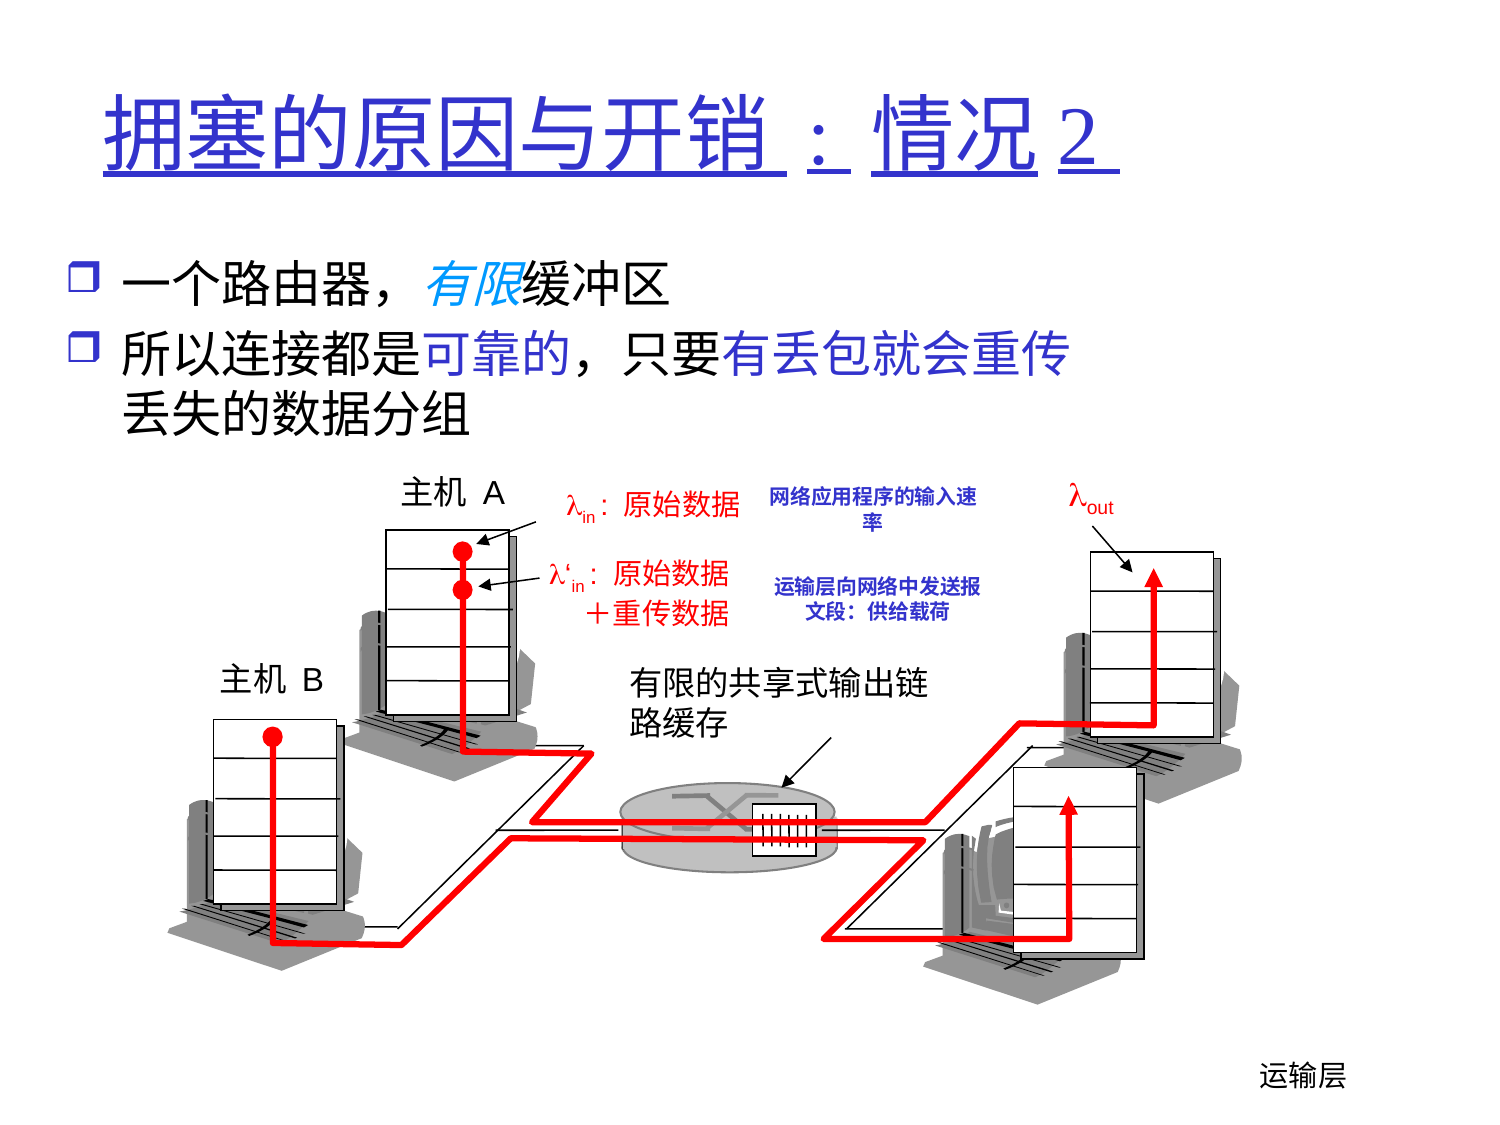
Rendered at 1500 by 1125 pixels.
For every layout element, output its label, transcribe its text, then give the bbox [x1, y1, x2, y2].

text_box [937, 788, 1007, 812]
text_box [623, 840, 806, 873]
text_box [370, 761, 746, 946]
text_box [622, 839, 674, 849]
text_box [339, 590, 538, 782]
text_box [212, 719, 345, 911]
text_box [385, 529, 517, 722]
text_box [818, 847, 837, 862]
text_box [821, 840, 837, 847]
text_box 主机 B [205, 650, 334, 703]
text_box [821, 823, 917, 841]
text_box 网络应用程序的输入速率 [752, 476, 995, 542]
text_box [531, 558, 1084, 823]
text_box lin : 原始数据 [551, 479, 793, 557]
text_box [167, 779, 366, 972]
text_box 主机 A [386, 463, 526, 515]
list 一个路由器，有限缓冲区 所以连接都是可靠的，只要有丢包就会重传丢失的数据分组 [49, 245, 1099, 1009]
title 拥塞的原因与开销 : 情况2 [87, 37, 1363, 226]
text_box lout [1053, 465, 1151, 544]
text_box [1012, 767, 1145, 960]
text_box [823, 846, 917, 940]
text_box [1089, 551, 1221, 744]
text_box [752, 803, 817, 857]
text_box 运输层向网络中发送报文段：供给载荷 [757, 565, 999, 631]
text_box l‘in : 原始数据 ＋重传数据 [521, 548, 745, 650]
footer 运输层 [887, 1049, 1338, 1125]
slide_number [1338, 1049, 1451, 1125]
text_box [671, 795, 779, 830]
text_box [922, 813, 1122, 1005]
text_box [1044, 612, 1242, 804]
